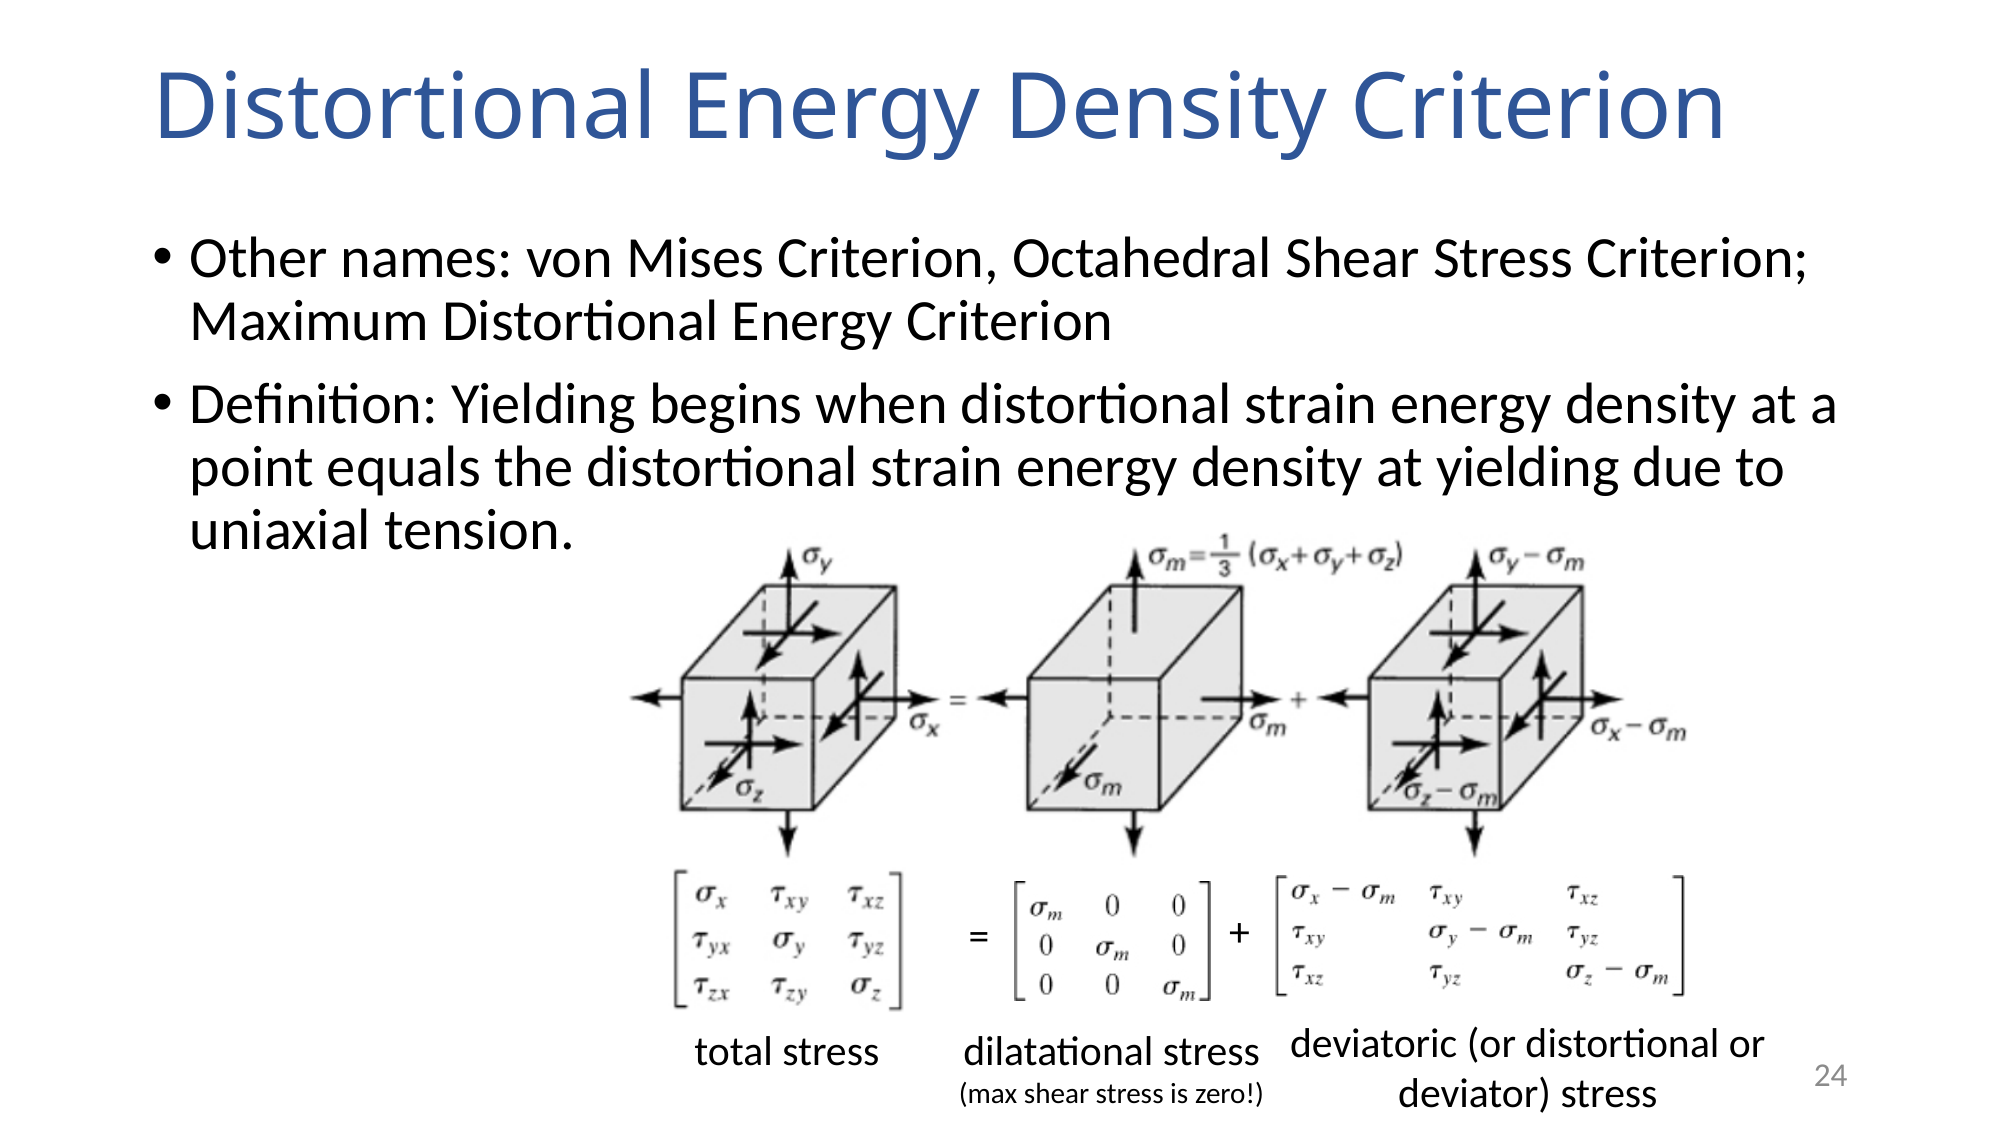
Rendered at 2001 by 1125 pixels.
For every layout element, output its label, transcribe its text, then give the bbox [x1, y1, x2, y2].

title Distortional Energy Density Criterion [137, 0, 1863, 218]
list Other names: von Mises Criterion, Octahedral Shear Stress Criterion; Maximum Distortional Energy Criterion Definition: Yielding begins when distortional strain energy density at a point equals the distortional strain energy density at yielding due to uniaxial tension. [137, 219, 1863, 1004]
text_box dilatational stress (max shear stress is zero!) [917, 1016, 1271, 1117]
text_box + [1218, 897, 1271, 963]
picture [625, 523, 1698, 1017]
text_box total stress [636, 1016, 917, 1082]
slide_number 24 [1785, 1042, 1863, 1103]
text_box = [936, 901, 1006, 966]
picture [1006, 876, 1218, 1006]
text_box deviatoric (or distortional or deviator) stress [1271, 1008, 1785, 1124]
picture [1271, 870, 1689, 1000]
